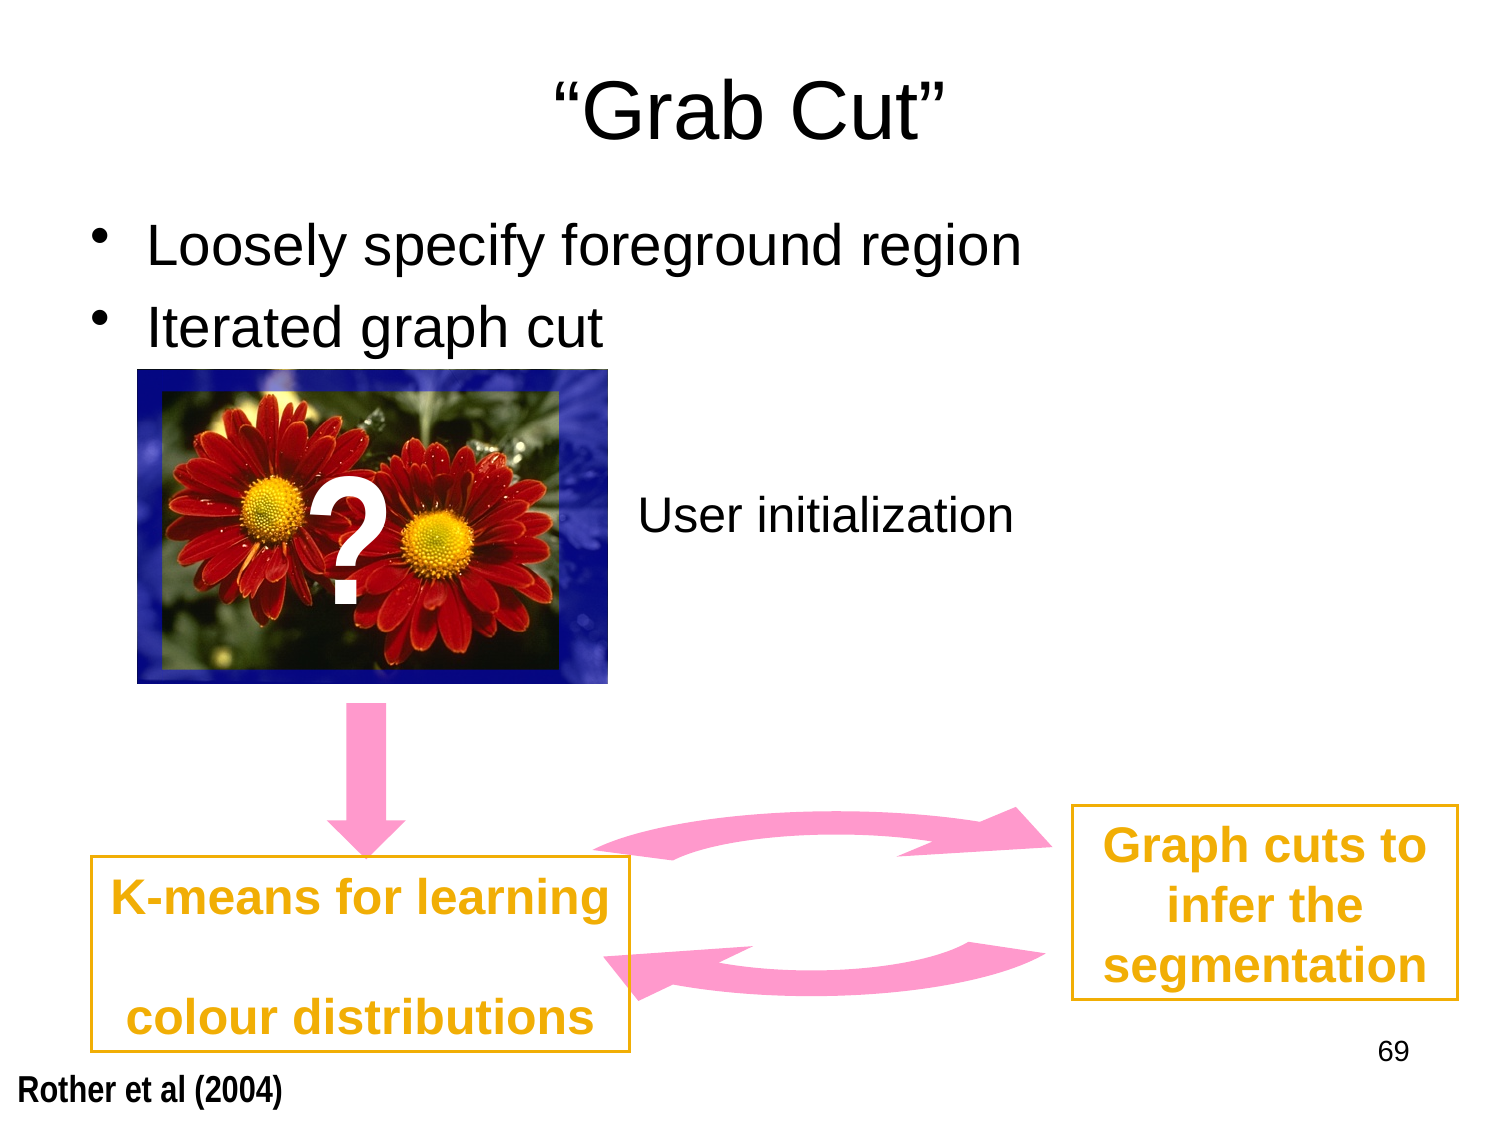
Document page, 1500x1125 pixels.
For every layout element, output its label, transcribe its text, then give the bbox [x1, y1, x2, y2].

text_box K-means for learning colour distributions [91, 856, 630, 1052]
title “Grab Cut” [74, 12, 1426, 199]
text_box [592, 806, 1053, 861]
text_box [137, 369, 608, 685]
picture [1047, 871, 1500, 951]
list Loosely specify foreground region Iterated graph cut [74, 199, 1426, 943]
text_box Rother et al (2004) [0, 1065, 414, 1111]
text_box User Initialisation [643, 471, 1266, 556]
text_box [630, 941, 1043, 1001]
text_box User initialization [622, 475, 1126, 550]
text_box Graph cuts to infer the segmentation [1072, 805, 1458, 870]
text_box [326, 703, 406, 856]
picture [151, 881, 661, 961]
text_box Graph cuts to infer the segmentation [1072, 960, 1458, 1000]
slide_number 69 [1074, 1024, 1426, 1103]
